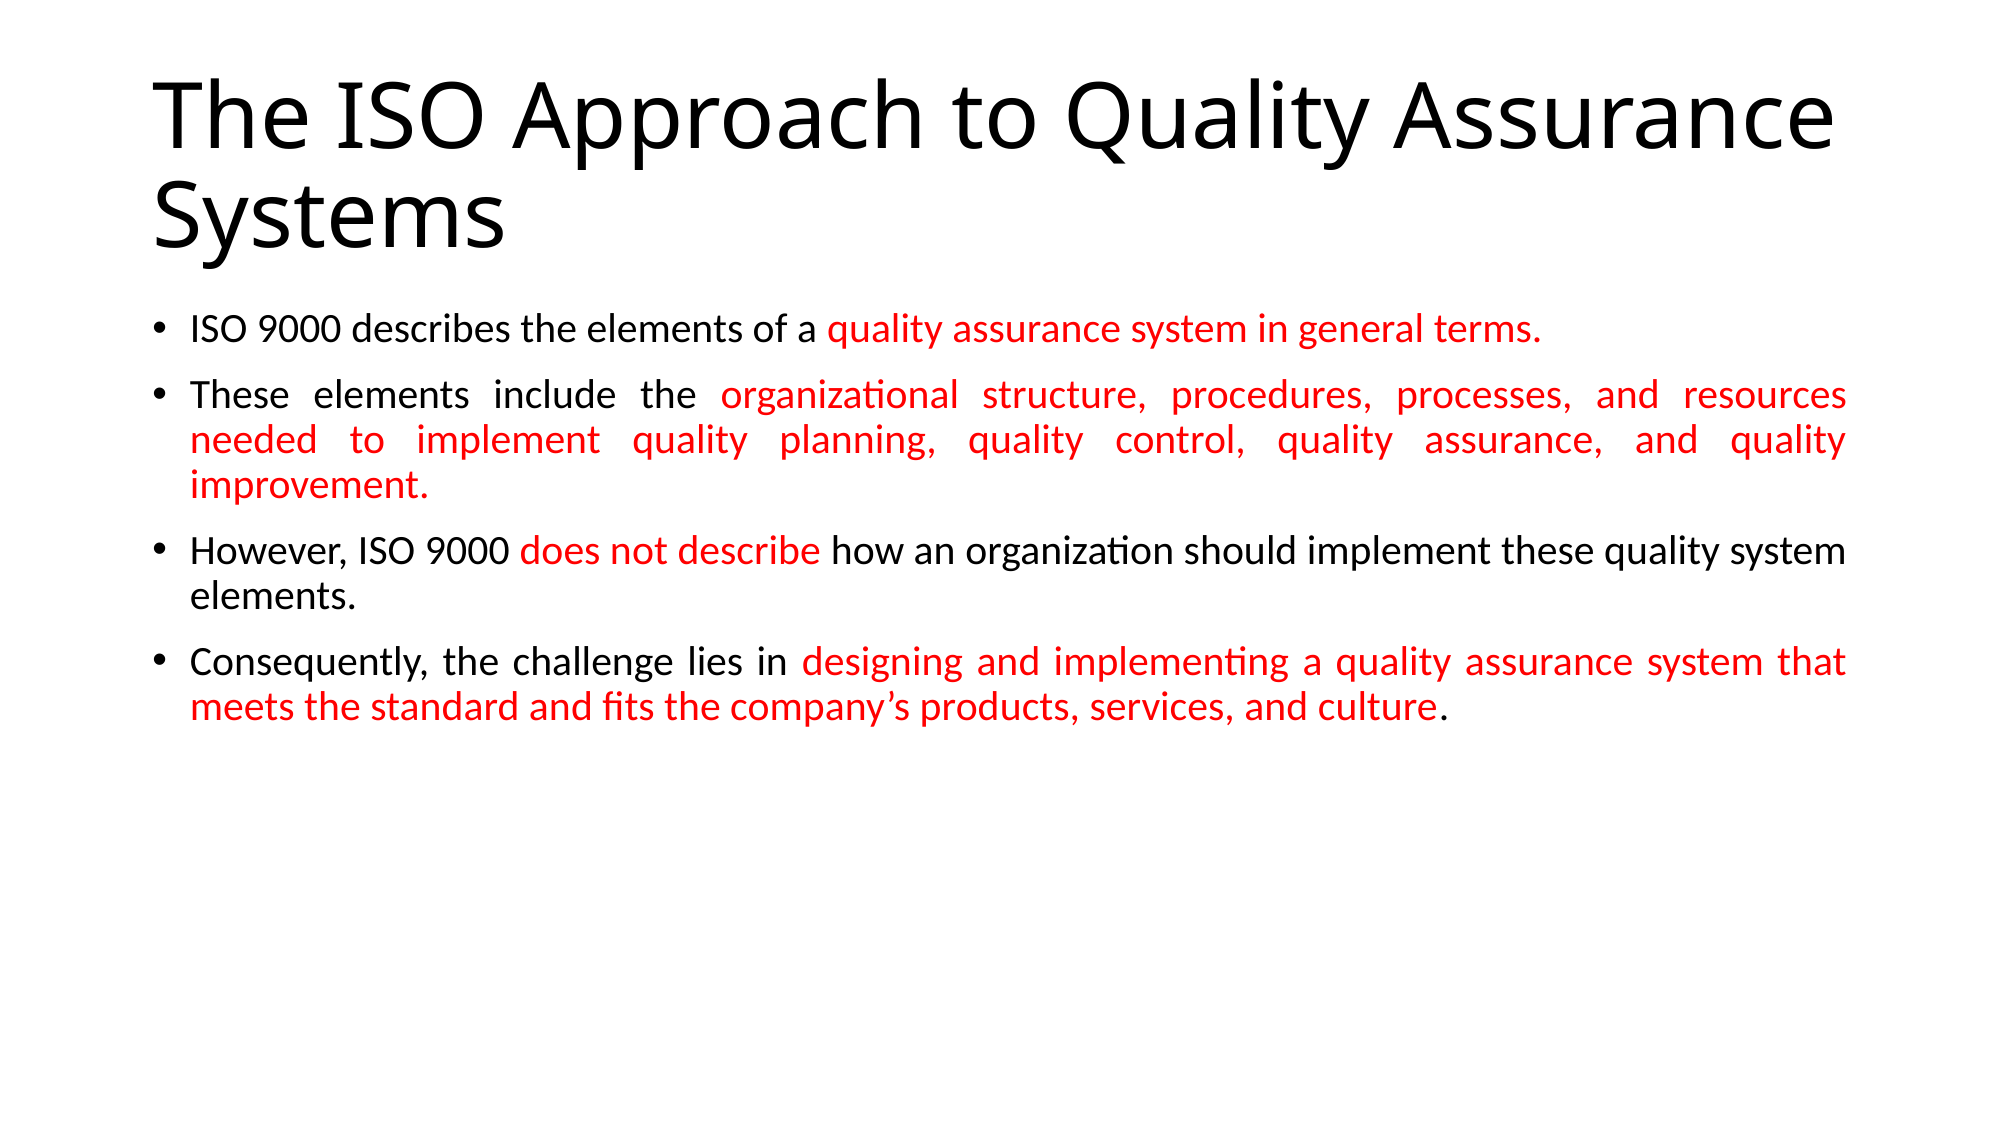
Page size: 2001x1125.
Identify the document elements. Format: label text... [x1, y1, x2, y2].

list ISO 9000 describes the elements of a quality assurance system in general terms. These elements include the organizational structure, procedures, processes, and resources needed to implement quality planning, quality control, quality assurance, and quality improvement. However, ISO 9000 does not describe how an organization should implement these quality system elements. Consequently, the challenge lies in designing and implementing a quality assurance system that meets the standard and fits the company’s products, services, and culture. [137, 299, 1863, 1014]
title The ISO Approach to Quality Assurance Systems [137, 59, 1863, 278]
